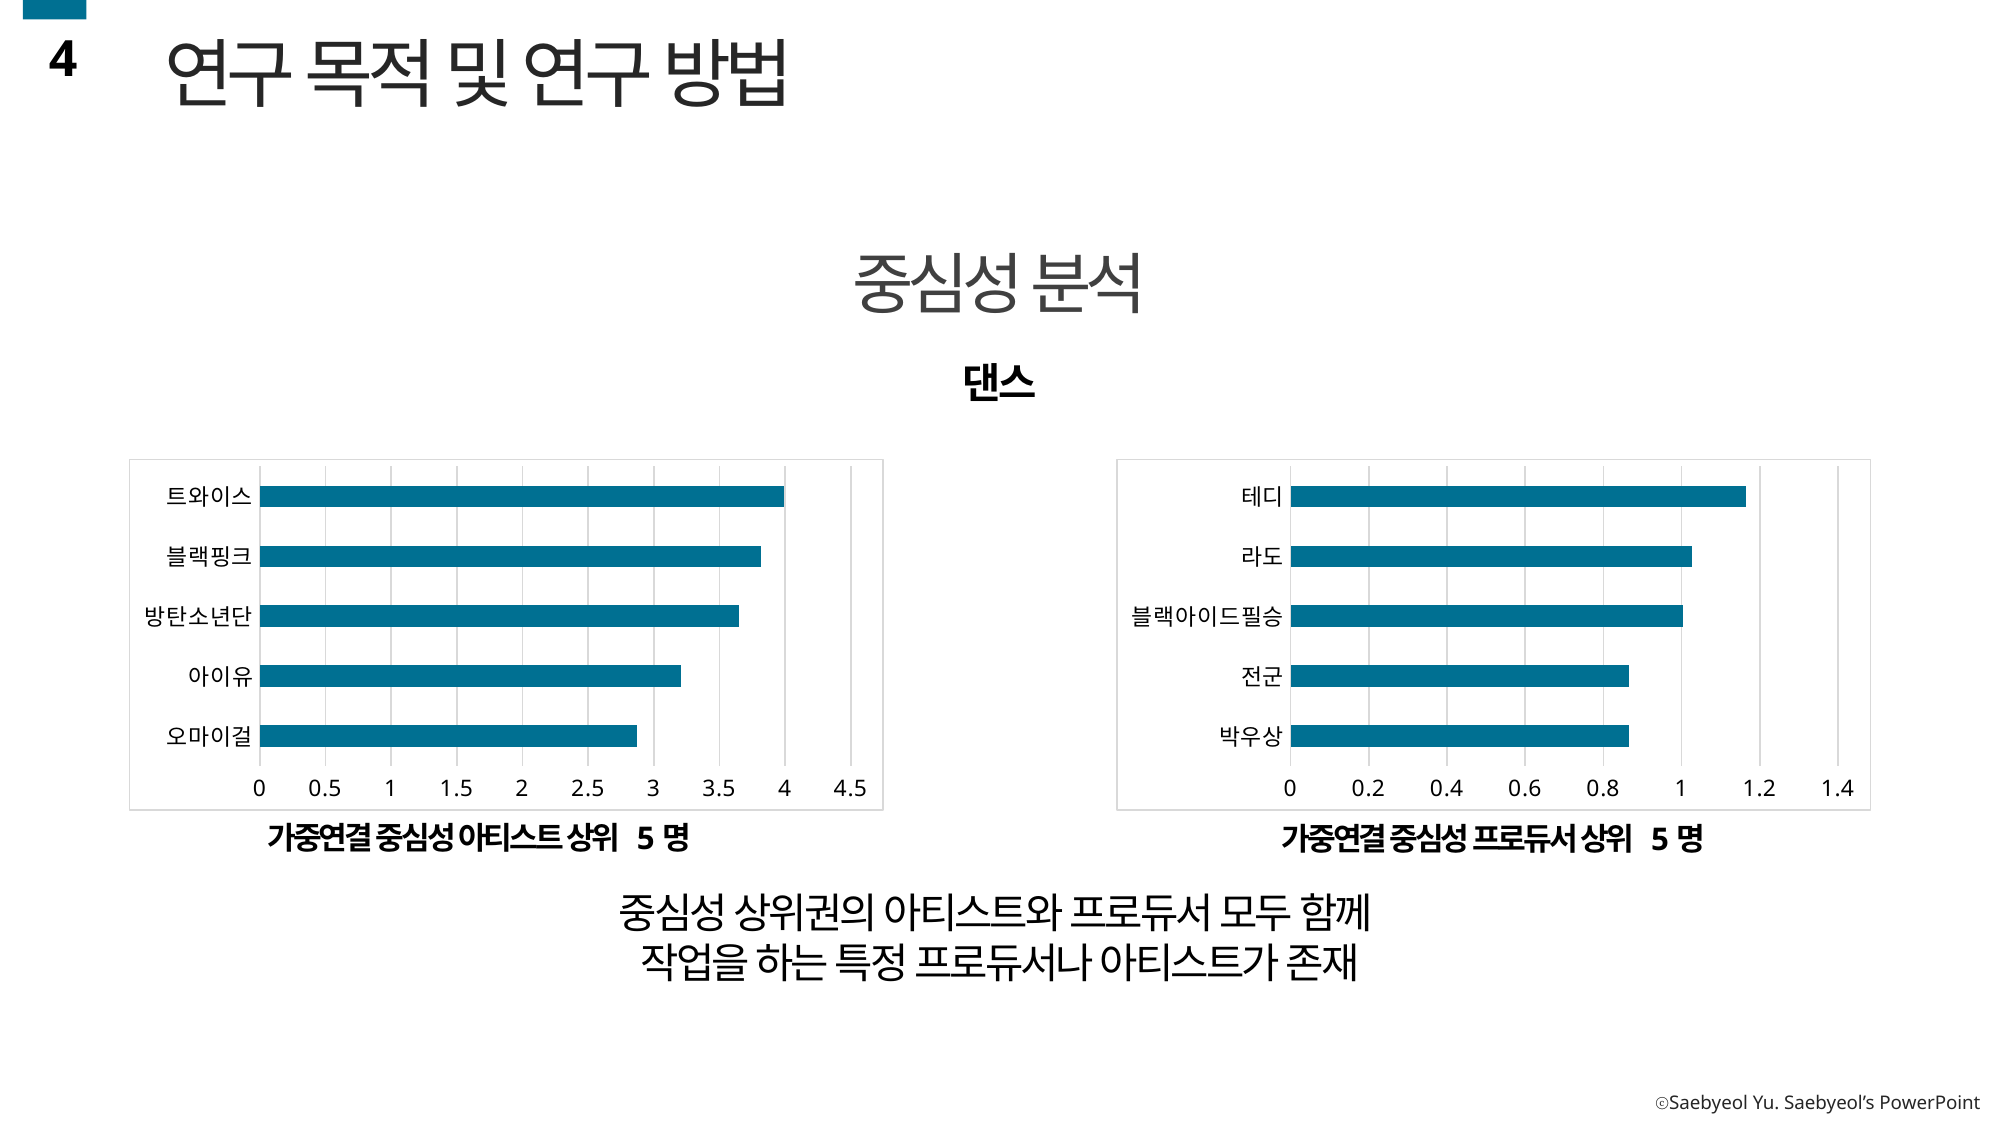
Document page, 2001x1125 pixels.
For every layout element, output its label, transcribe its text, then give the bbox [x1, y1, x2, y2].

chart [1116, 458, 1872, 811]
text_box 댄스 [195, 349, 1805, 414]
text_box 중심성 상위권의 아티스트와 프로듀서 모두 함께 작업을 하는 특정 프로듀서나 아티스트가 존재 [195, 879, 1805, 995]
text_box 연구 목적 및 연구 방법 [149, 19, 810, 125]
text_box 가중연결 중심성 아티스트 상위 5명 [25, 810, 934, 863]
text_box 4 [33, 19, 93, 95]
text_box 중심성 분석 [622, 234, 1378, 330]
text_box 가중연결 중심성 프로듀서 상위 5명 [1039, 811, 1948, 864]
text_box [22, 0, 87, 21]
chart [128, 458, 884, 811]
